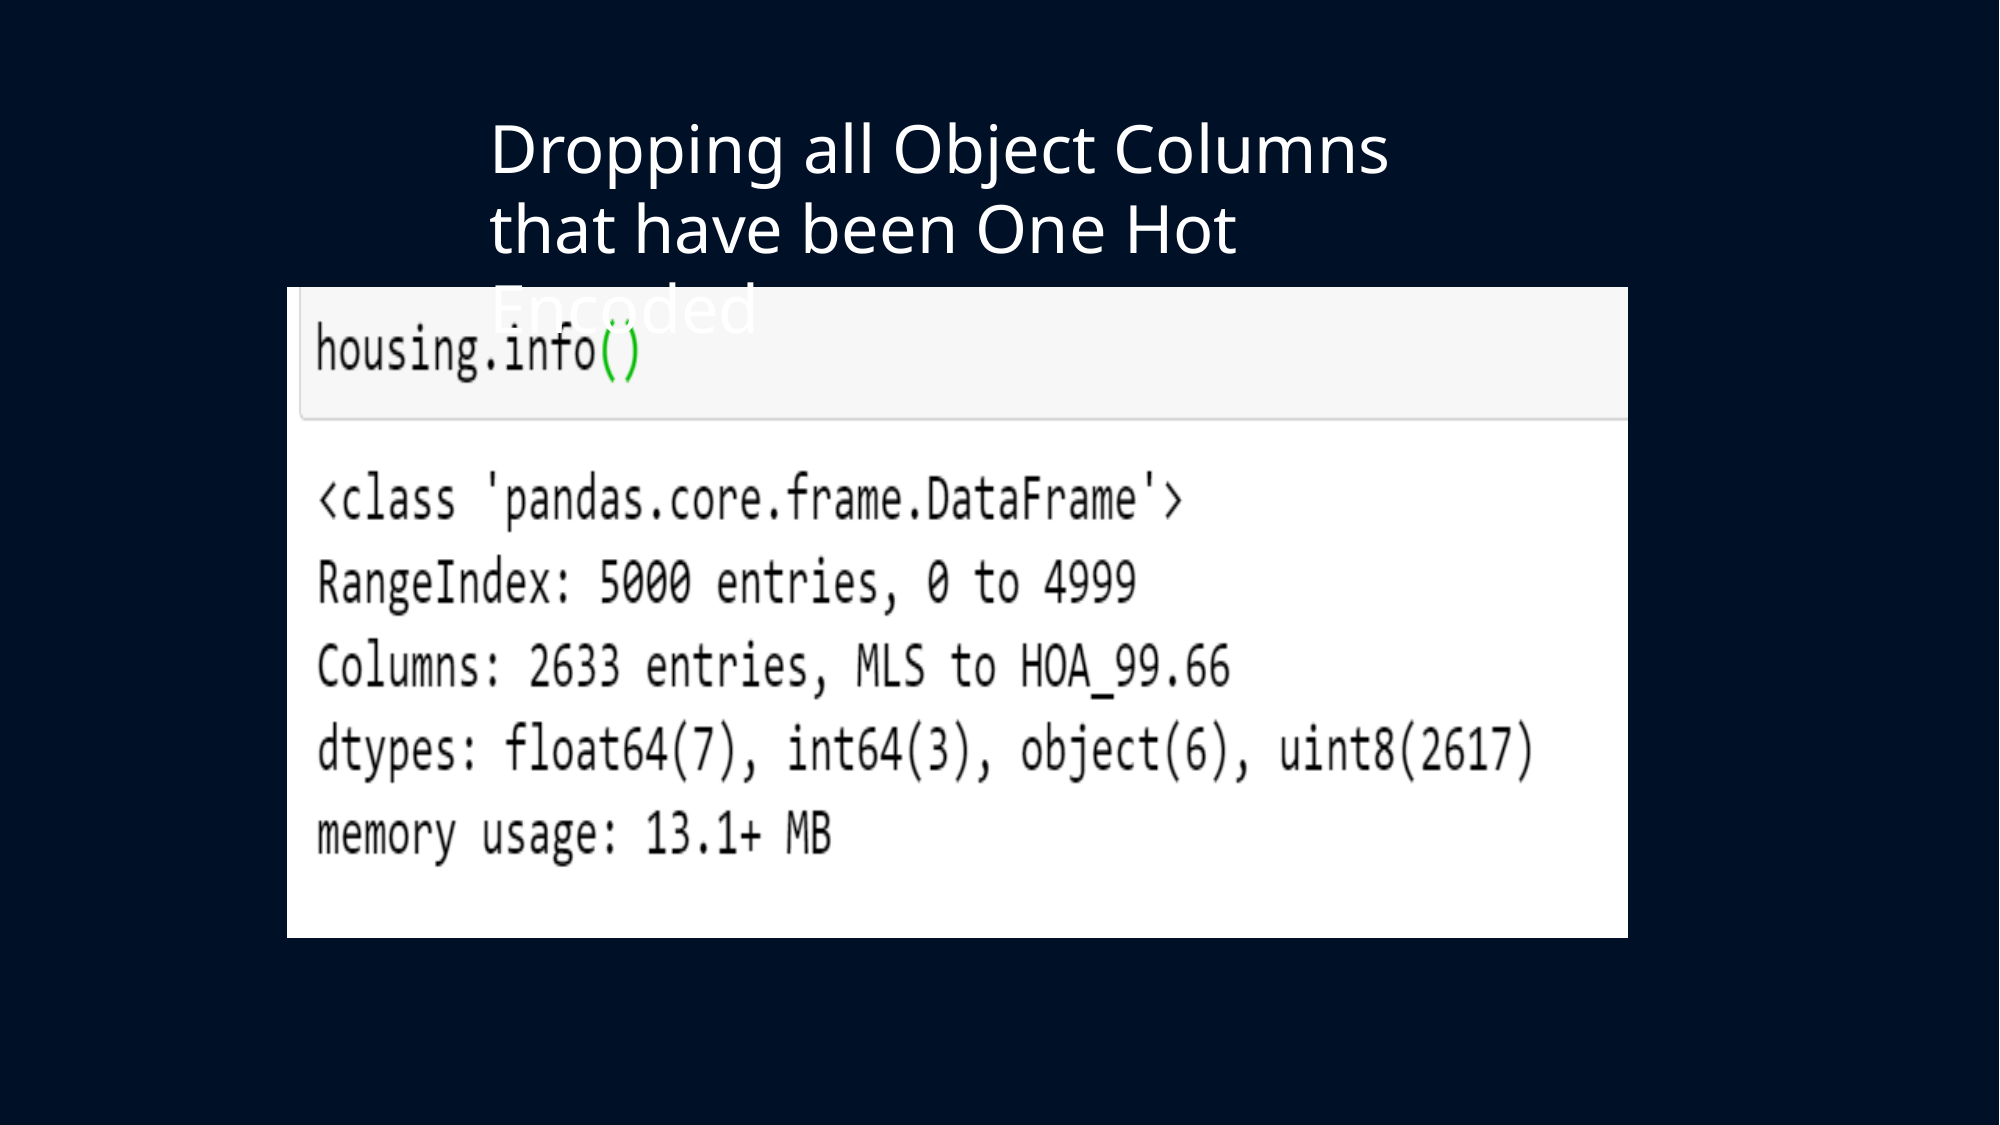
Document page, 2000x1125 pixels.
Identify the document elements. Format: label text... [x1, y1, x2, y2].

picture [287, 287, 1628, 938]
text_box Dropping all Object Columns that have been One Hot Encoded [474, 99, 1475, 287]
